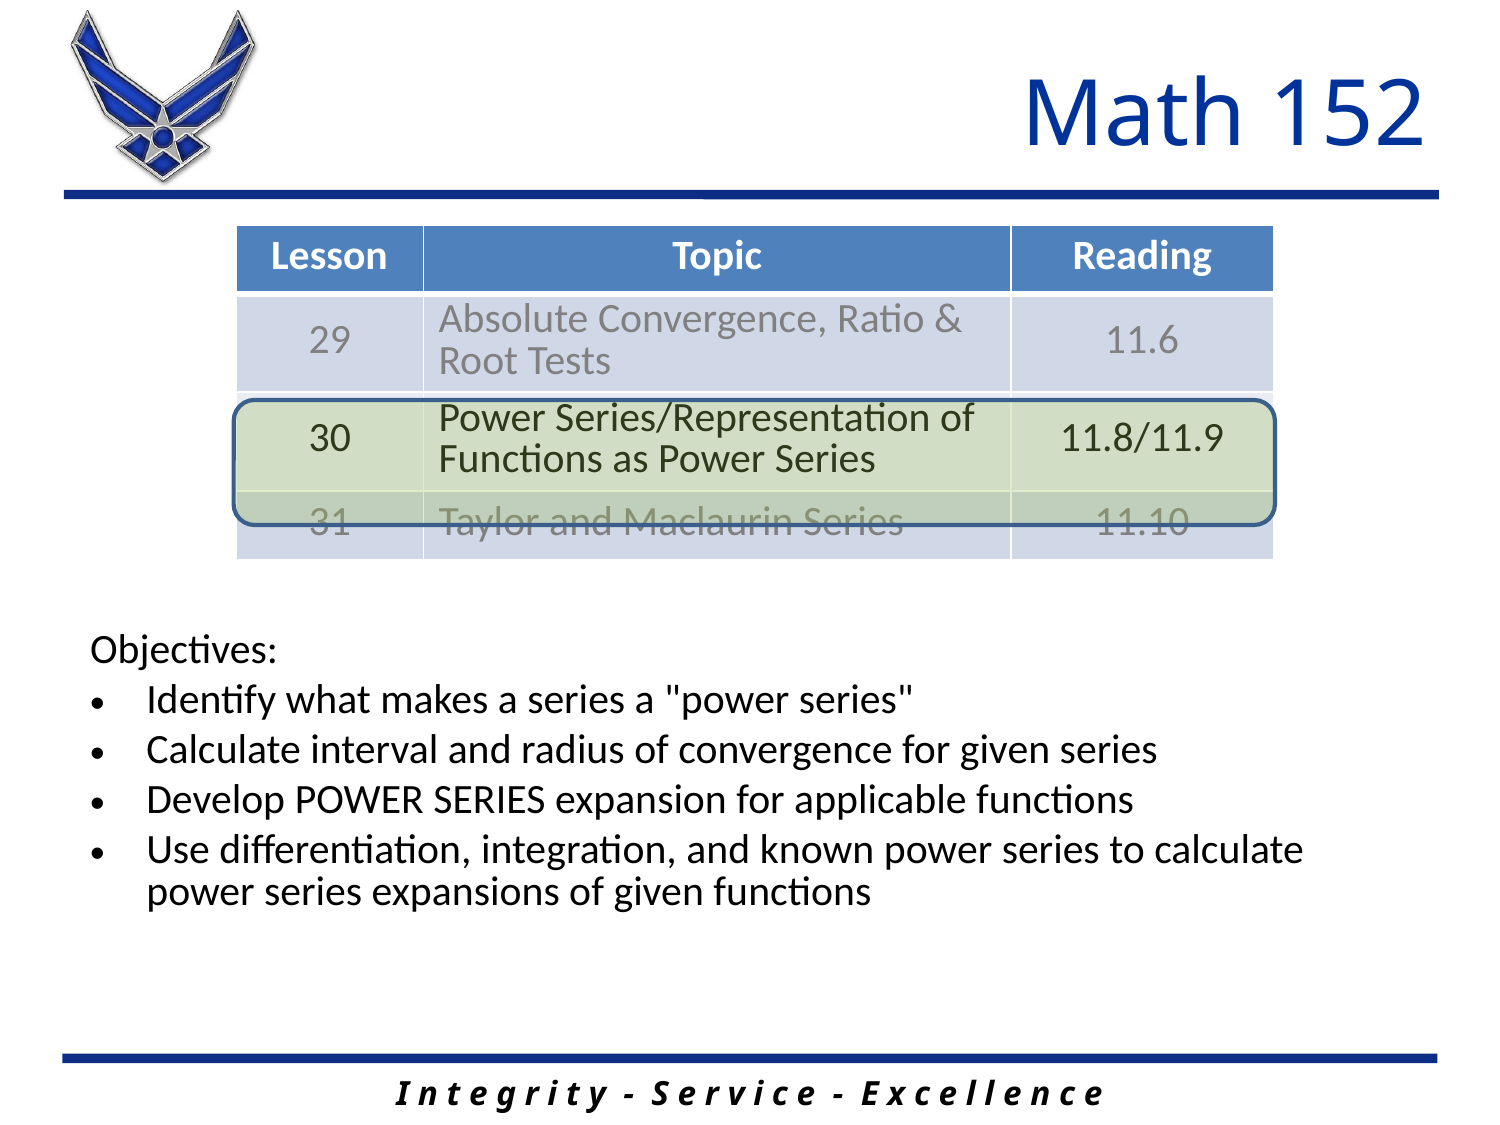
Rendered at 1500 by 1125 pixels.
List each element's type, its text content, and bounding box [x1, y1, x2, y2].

table_cell 11.6 [1012, 297, 1273, 391]
table_cell 11.10 [1012, 515, 1273, 559]
table_cell 11.8/11.9 [1012, 393, 1273, 410]
table_header Topic [424, 226, 1010, 291]
text_box [233, 399, 1275, 526]
table_cell 30 [237, 393, 423, 408]
table_cell 31 [237, 517, 423, 559]
list Objectives: Identify what makes a series a "power series" Calculate interval and radius of convergence for given series Develop POWER SERIES expansion for applicable functions Use differentiation, integration, and known power series to calculate power series expansions of given functions [75, 624, 1425, 1050]
table_header Lesson [237, 226, 423, 291]
table_cell Power Series/Representation of Functions as Power Series [424, 393, 1010, 399]
picture [65, 5, 261, 188]
table_cell Taylor and Maclaurin Series [424, 526, 1010, 559]
table_cell Absolute Convergence, Ratio & Root Tests [424, 297, 1010, 391]
table_header Reading [1012, 226, 1273, 291]
table_cell 29 [237, 297, 423, 391]
title Math 152 [329, 15, 1443, 203]
